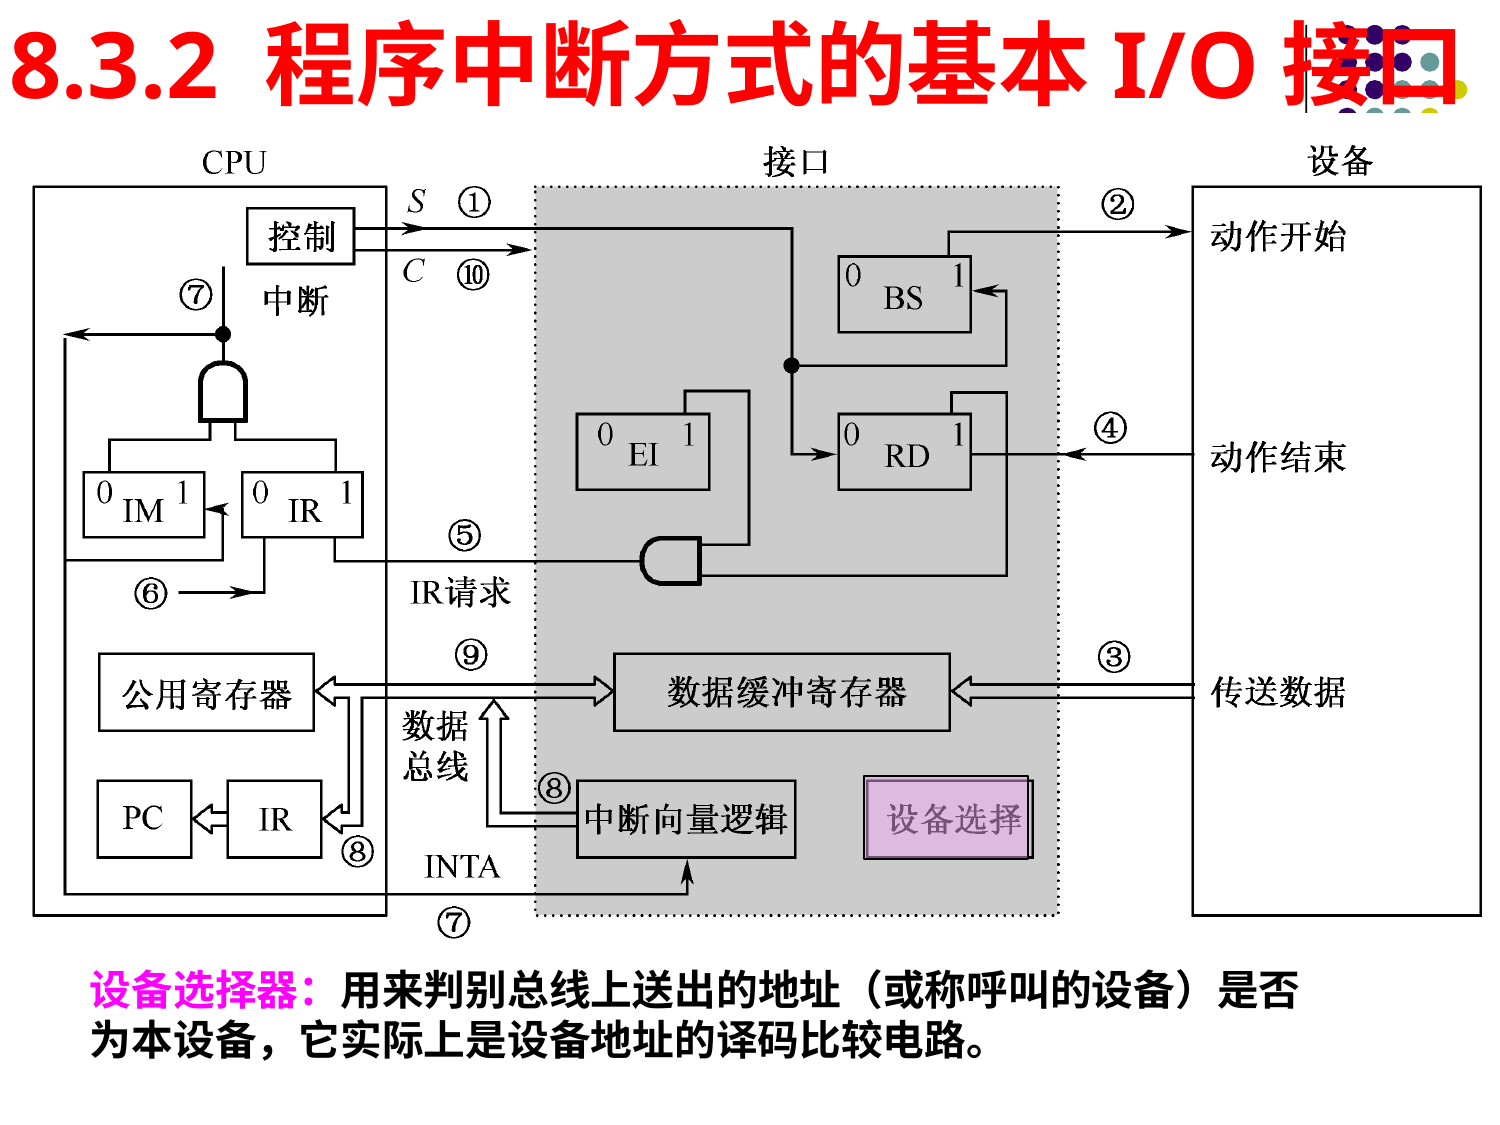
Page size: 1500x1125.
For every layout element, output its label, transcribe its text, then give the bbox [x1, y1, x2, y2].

title 8.3.2 程序中断方式的基本I/O接口 [0, 19, 1493, 111]
picture [0, 113, 1500, 957]
list 设备选择器：用来判别总线上送出的地址（或称呼叫的设备）是否为本设备，它实际上是设备地址的译码比较电路。 [74, 965, 1350, 1083]
